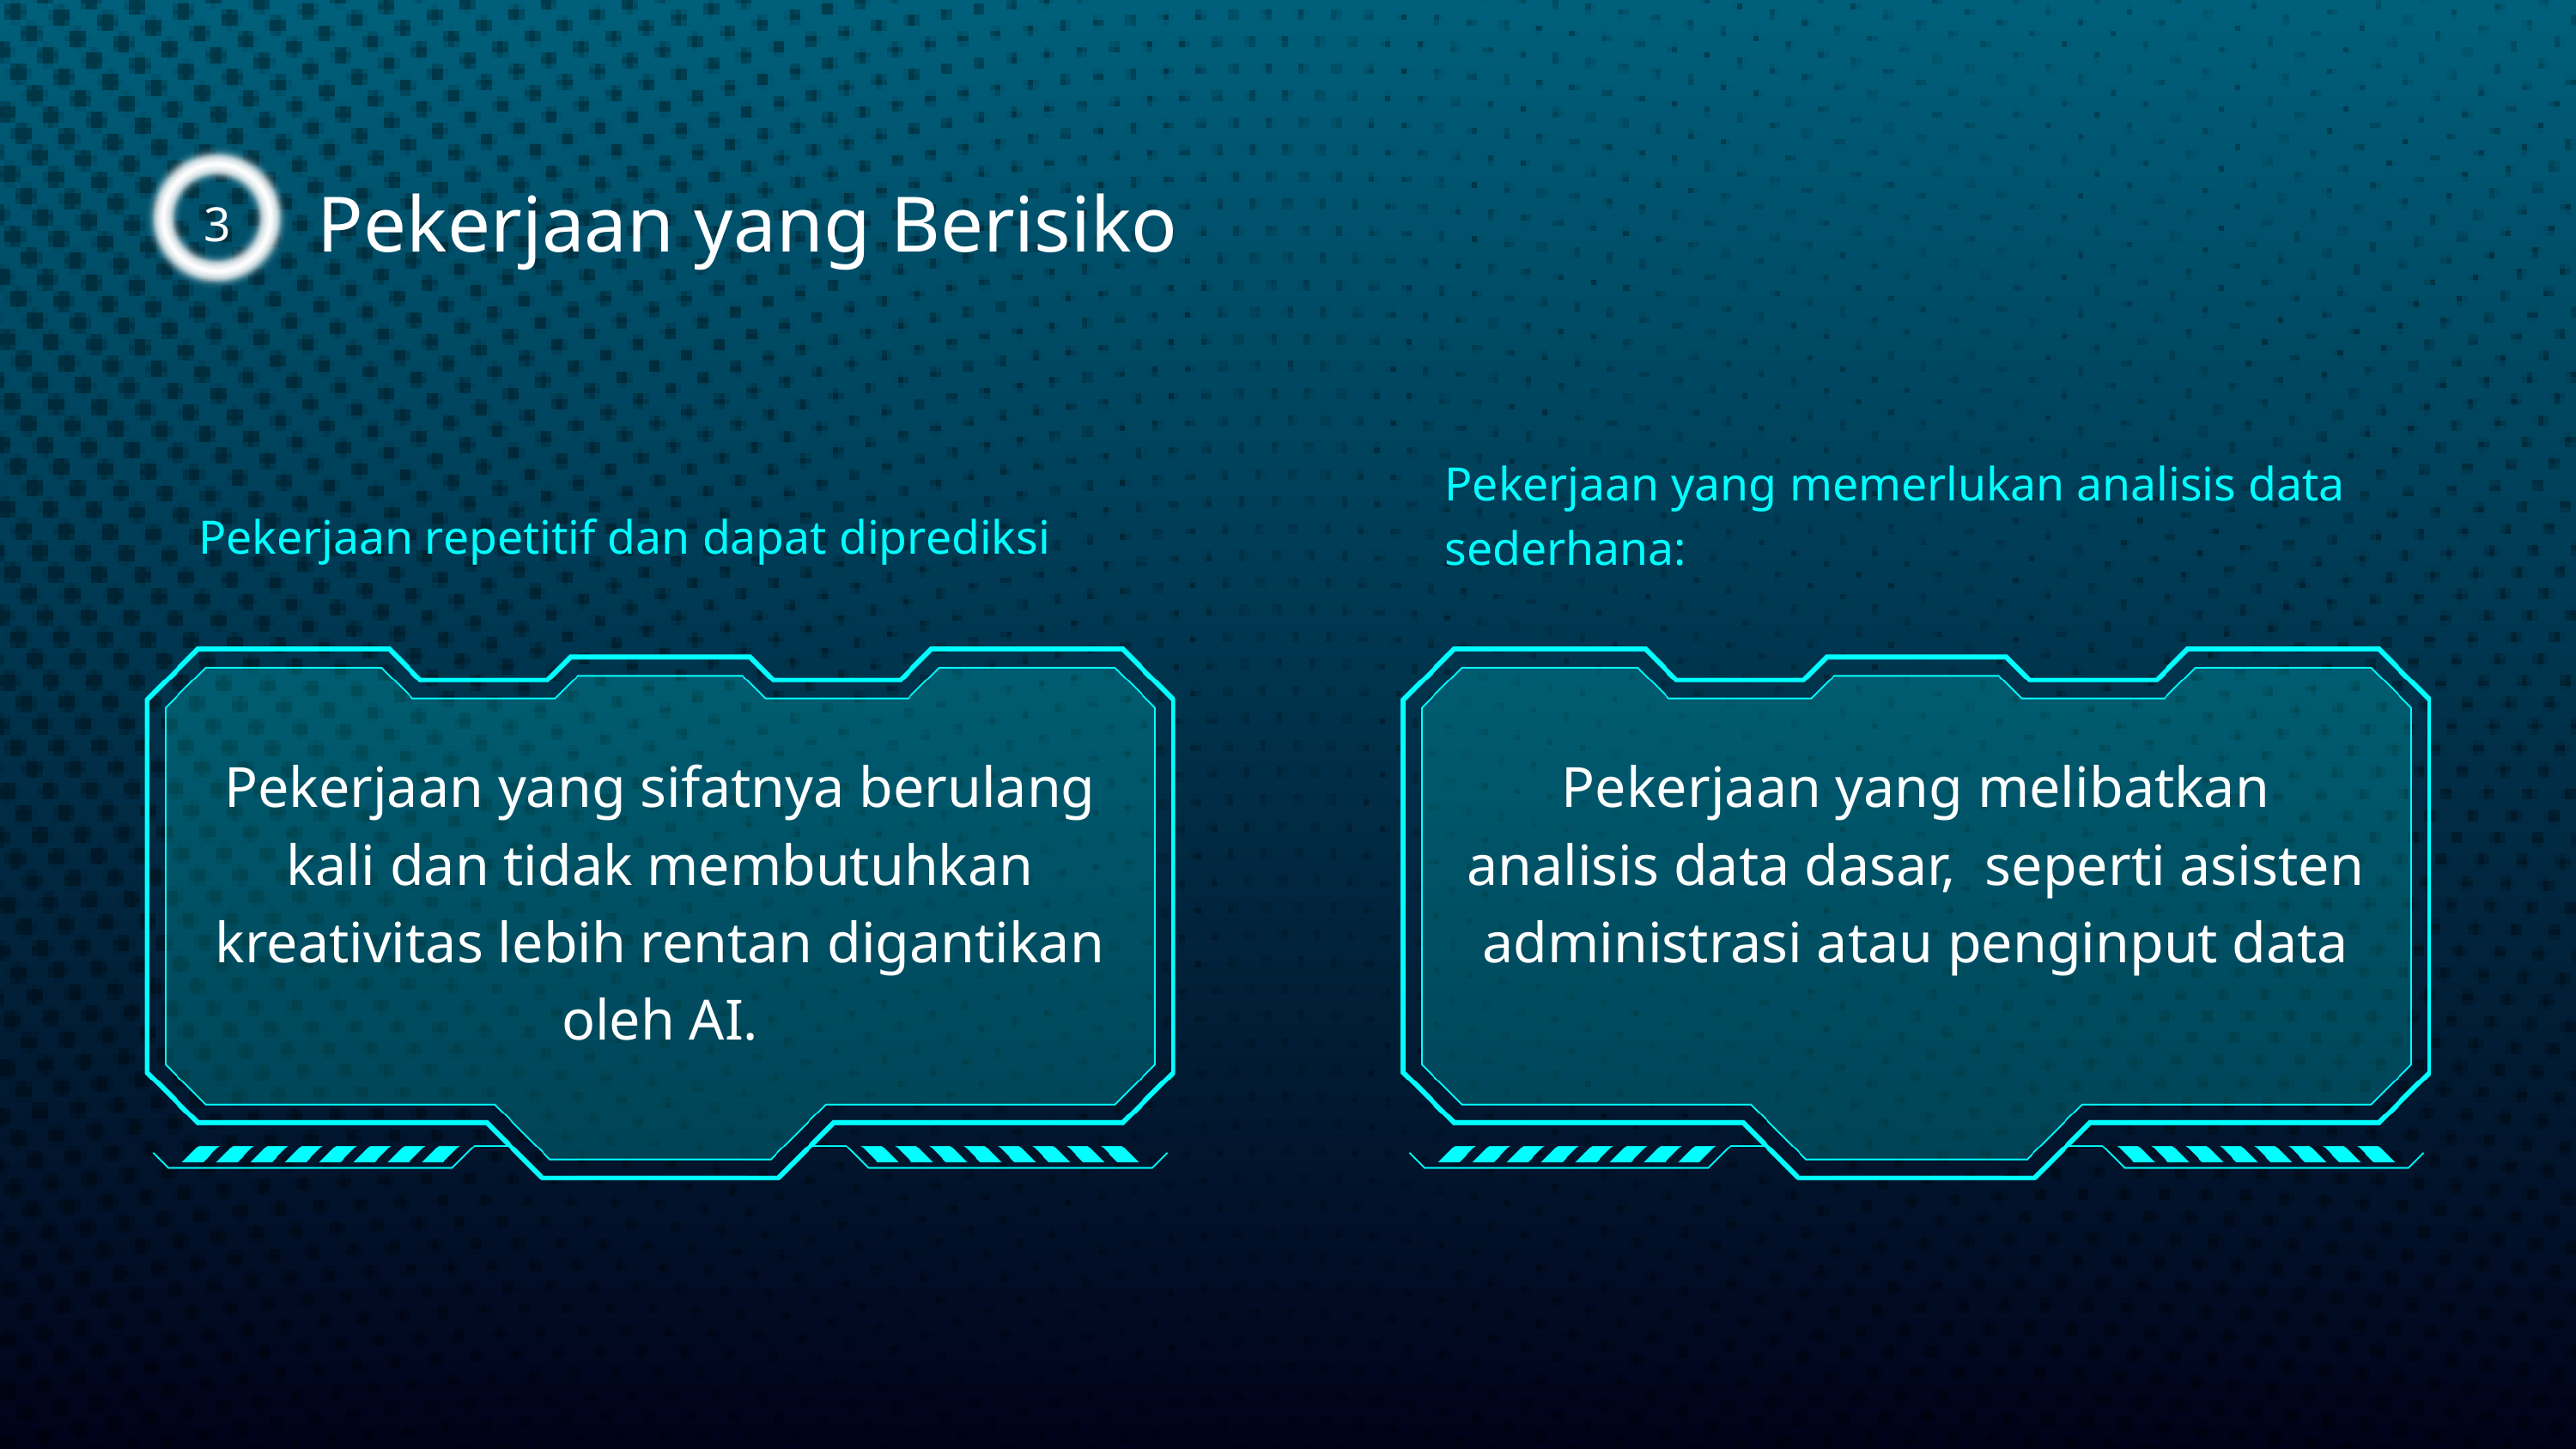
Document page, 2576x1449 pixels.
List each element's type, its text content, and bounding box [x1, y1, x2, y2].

text_box [0, 0, 2576, 1449]
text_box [143, 144, 291, 292]
text_box Pekerjaan yang memerlukan analisis data sederhana: [1444, 446, 2387, 575]
text_box Pekerjaan yang sifatnya berulang kali dan tidak membutuhkan kreativitas lebih rentan digantikan oleh AI. [206, 741, 1114, 1052]
text_box [1400, 646, 2432, 1180]
text_box [144, 646, 1176, 1180]
text_box Pekerjaan yang melibatkan analisis data dasar, seperti asisten administrasi atau penginput data [1462, 741, 2369, 974]
text_box Pekerjaan yang Berisiko [317, 161, 2432, 268]
text_box Pekerjaan repetitif dan dapat diprediksi [197, 498, 1122, 563]
